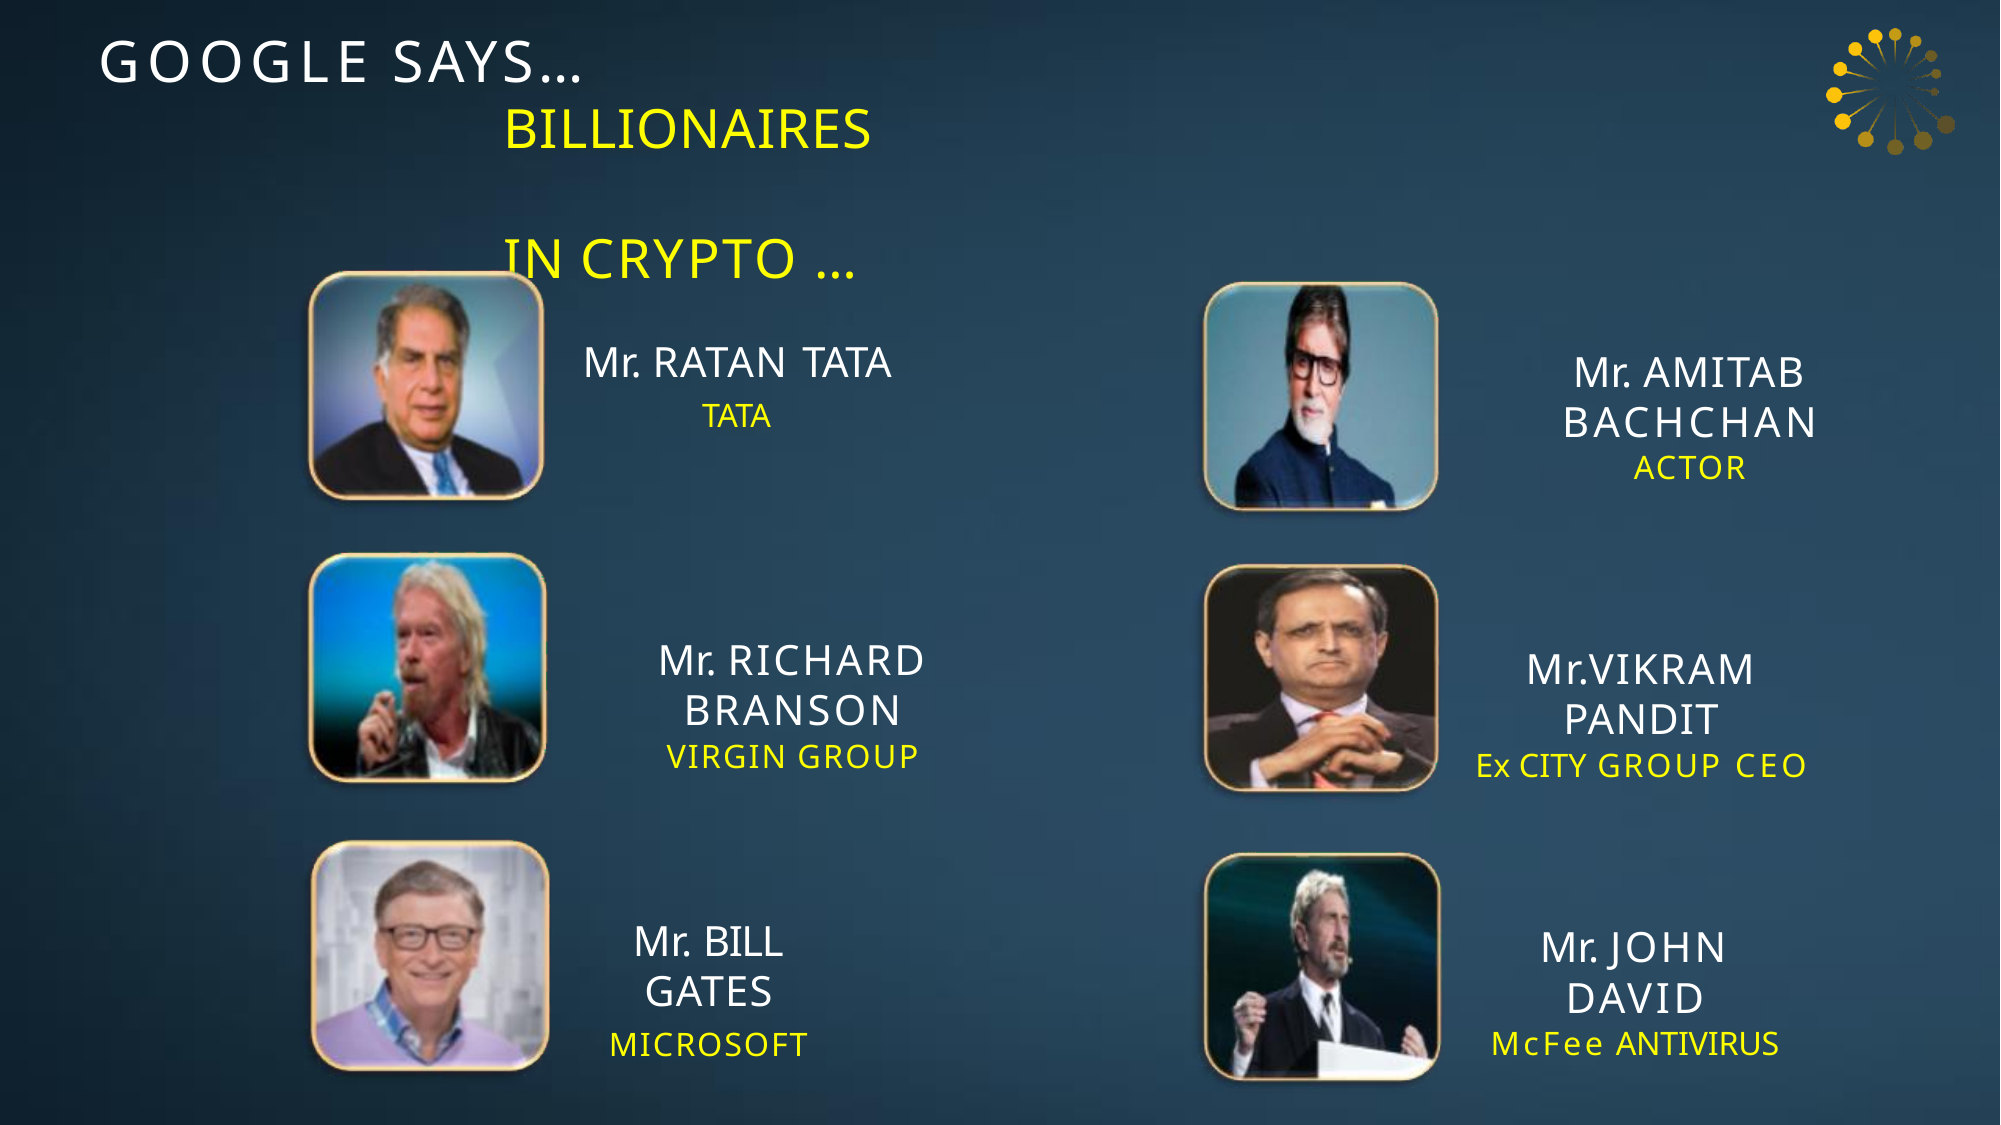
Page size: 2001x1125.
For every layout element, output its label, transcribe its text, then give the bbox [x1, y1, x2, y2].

text_box Mr. RICHARD BRANSON VIRGIN GROUP [563, 631, 1029, 775]
text_box Mr. RATAN TATA TATA [577, 321, 898, 434]
picture [0, 0, 2000, 1125]
title GOOGLE SAYS… BILLIONAIRES IN CRYPTO … [96, 22, 1220, 290]
text_box Mr. JOHN DAVID McFee ANTIVIRUS [1467, 918, 1803, 1062]
text_box Mr.VIKRAM PANDIT Ex CITY GROUP CEO [1454, 640, 1832, 784]
text_box Mr. AMITAB BACHCHAN ACTOR [1449, 342, 1930, 486]
text_box Mr. BILL GATES MICROSOFT [564, 900, 853, 1064]
